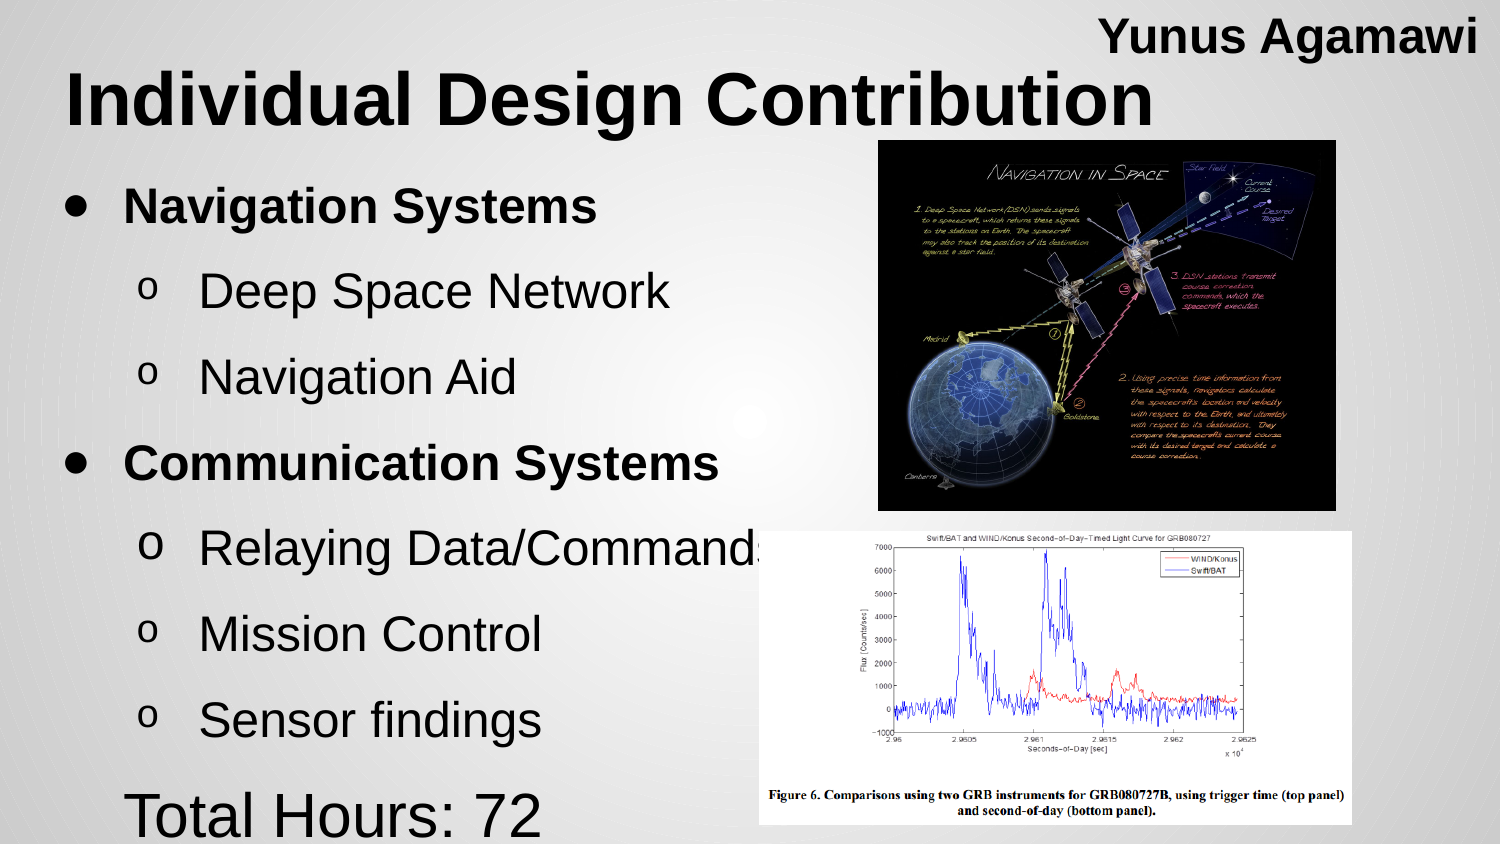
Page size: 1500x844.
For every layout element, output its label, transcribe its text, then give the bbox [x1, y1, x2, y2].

list Navigation Systems Deep Space Network Navigation Aid Communication Systems Relaying Data/Commands Mission Control Sensor findings Total Hours: 72 [33, 149, 837, 811]
picture [759, 531, 1353, 826]
title Individual Design Contribution [50, 14, 1401, 156]
text_box Yunus Agamawi [1082, 0, 1500, 90]
picture [878, 140, 1336, 512]
